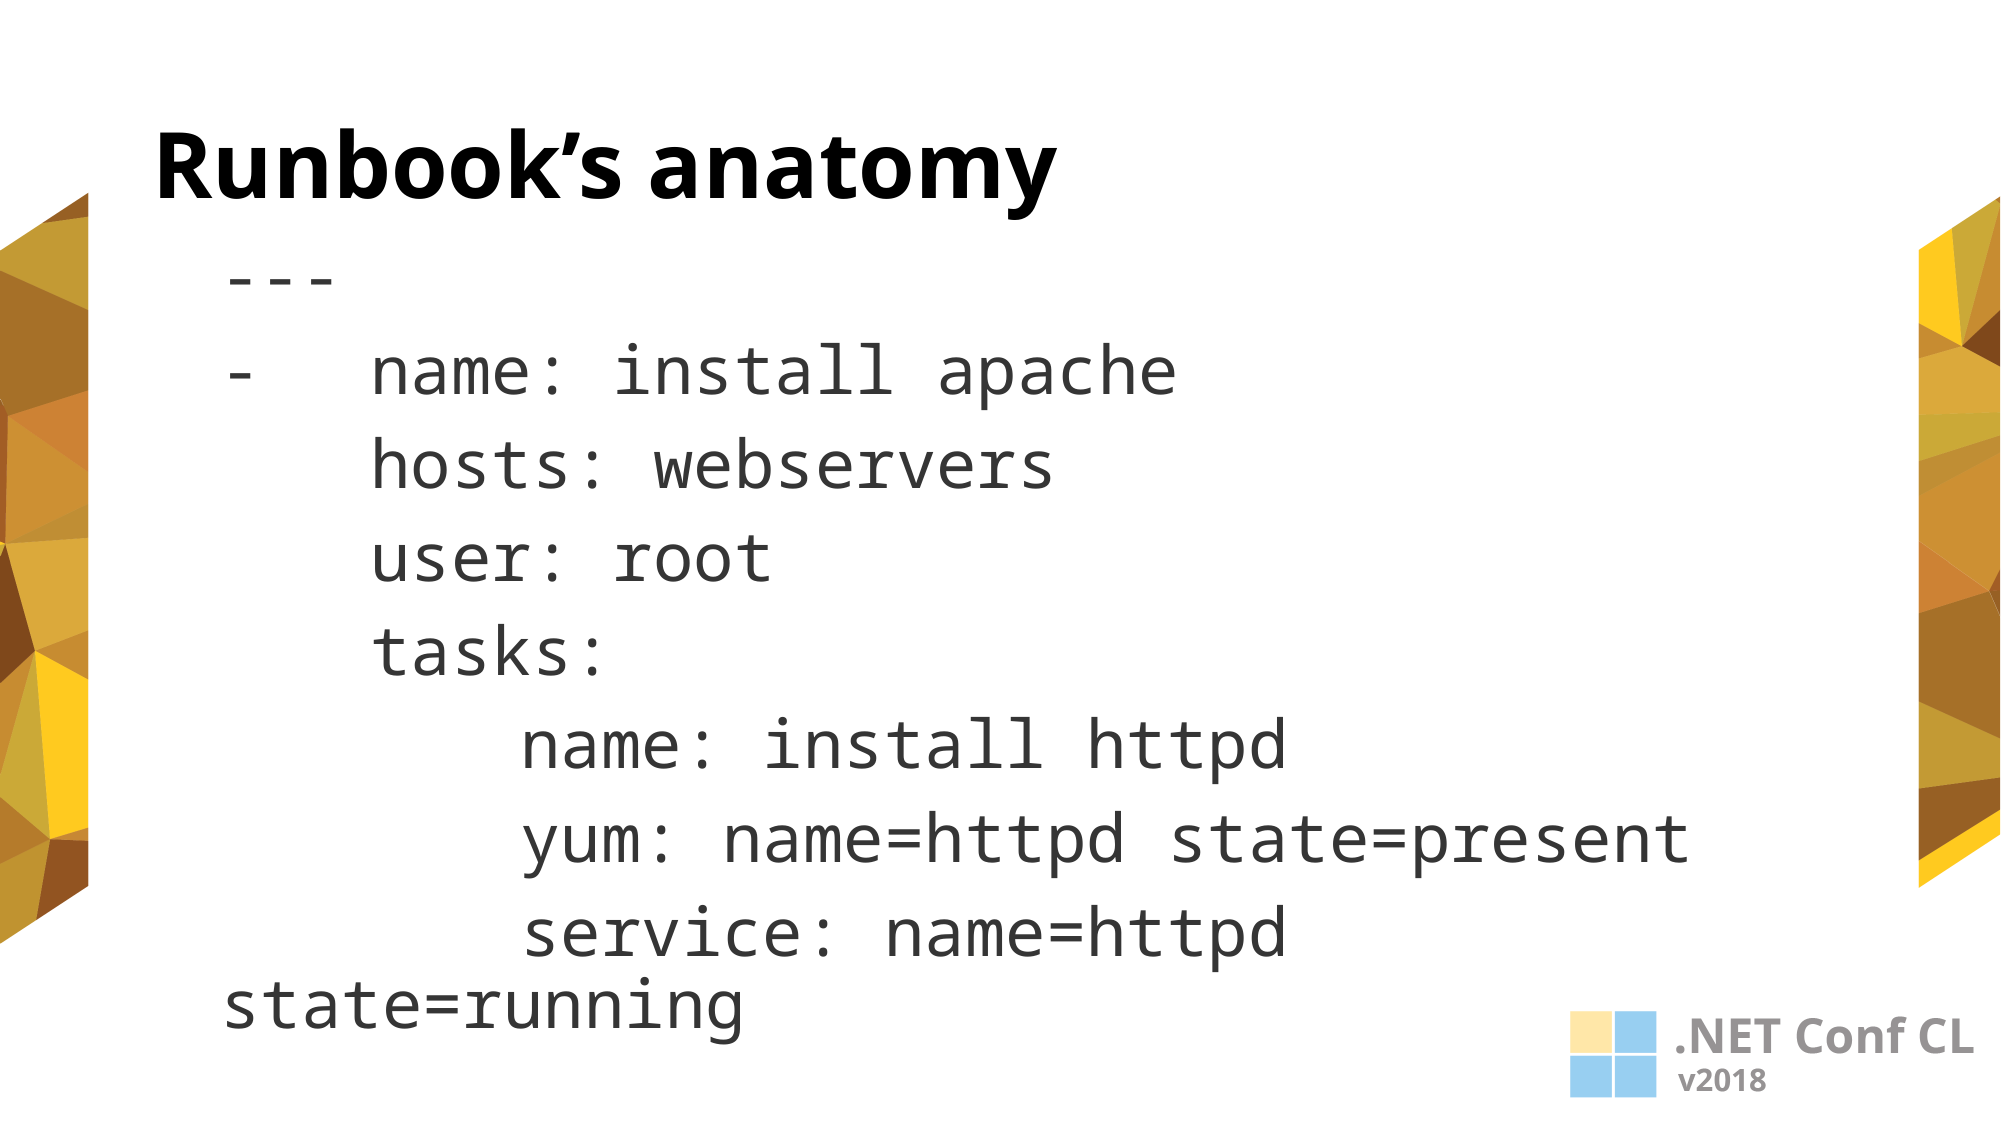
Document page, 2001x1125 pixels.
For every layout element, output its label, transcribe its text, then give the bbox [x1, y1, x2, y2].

picture [0, 0, 2001, 1125]
title Runbook’s anatomy [137, 59, 1863, 278]
text_box --- - name: install apache hosts: webservers user: root tasks: name: install httpd yum: name=httpd state=present service: name=httpd state=running [205, 235, 1795, 1051]
